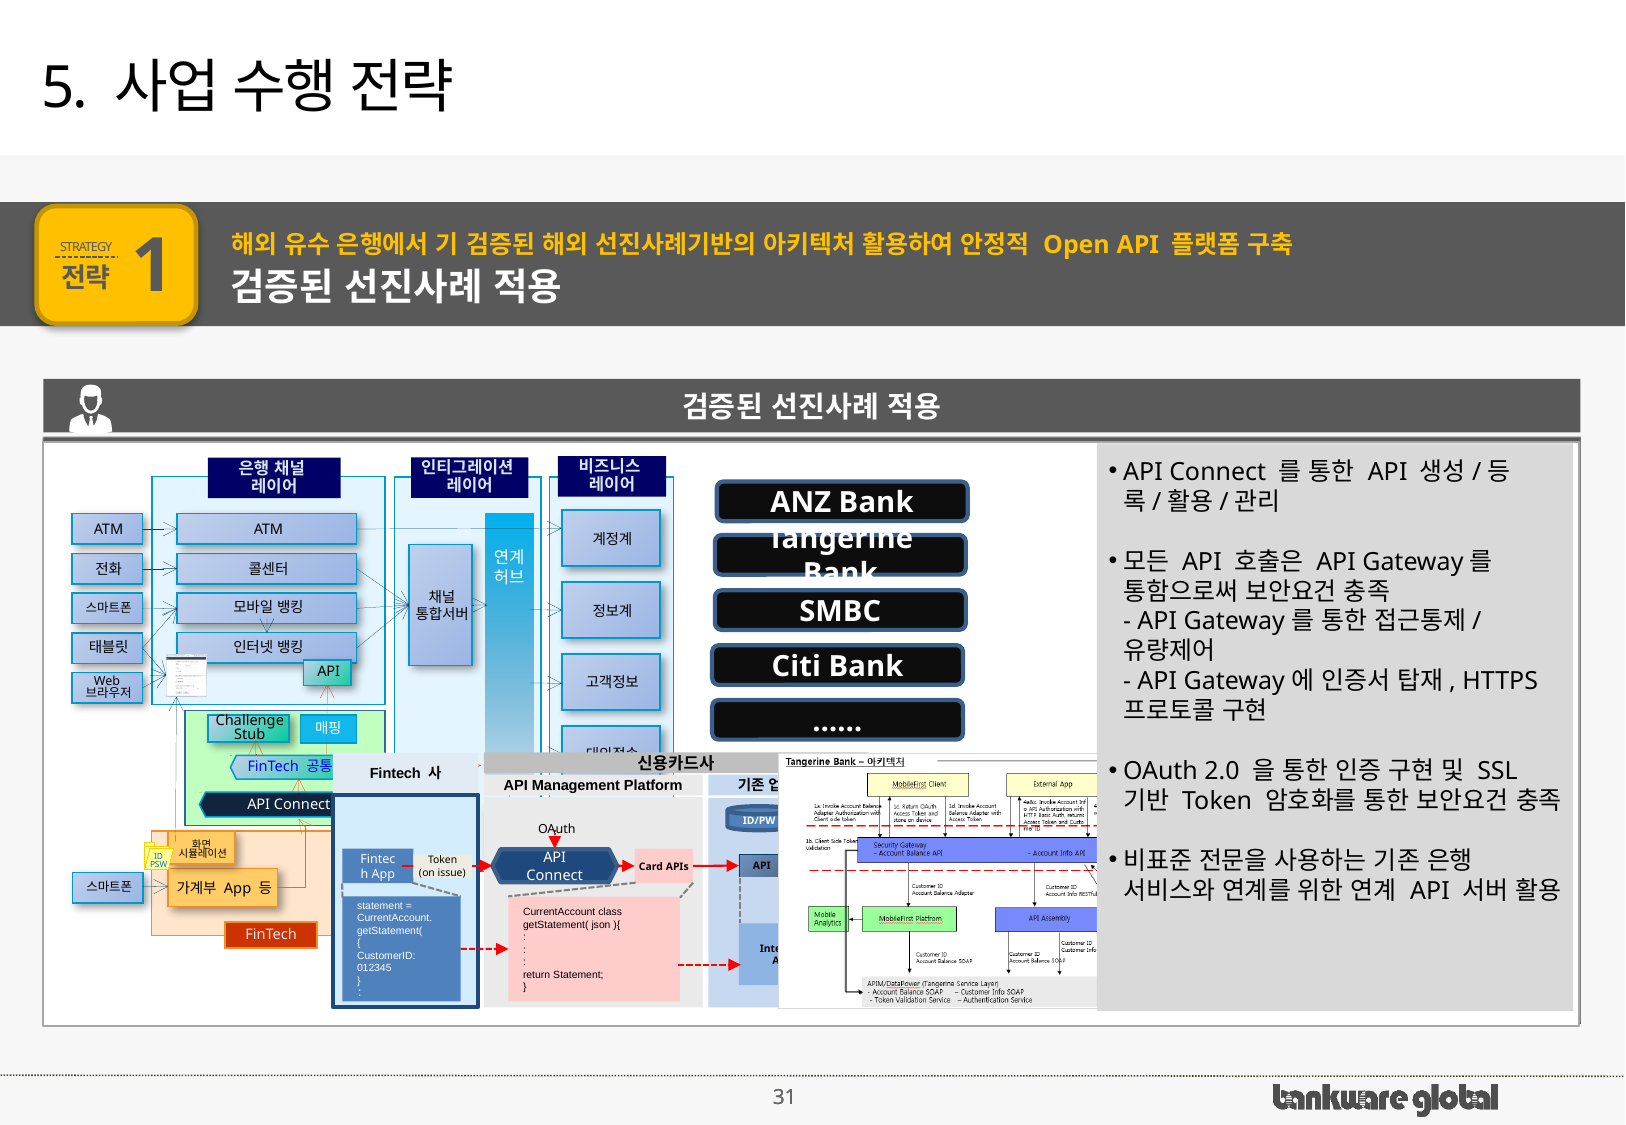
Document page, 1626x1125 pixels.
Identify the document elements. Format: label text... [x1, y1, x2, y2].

title 5. 사업 수행 전략 [41, 0, 455, 178]
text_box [36, 205, 197, 324]
text_box Citi Bank [709, 643, 966, 687]
text_box [0, 202, 51, 327]
text_box [41, 440, 1581, 1028]
text_box [182, 202, 1625, 327]
text_box [69, 413, 113, 435]
text_box 검증된 선진사례 적용 [43, 378, 1581, 433]
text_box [71, 455, 674, 949]
text_box SMBC [712, 588, 969, 633]
text_box API Connect 를 통한 API 생성/등록/활용/관리 모든 API 호출은 API Gateway를 통함으로써 보안요건 충족 - API Gateway를 통한 접근통제/유량제어 - API Gateway에 인증서 탑재, HTTPS 프로토콜 구현 OAuth 2.0 을 통한 인증 구현 및 SSL기반 Token 암호화를 통한 보안요건 충족 비표준 전문을 사용하는 기존 은행 서비스와 연계를 위한 연계 API 서버 활용 [1095, 441, 1575, 1013]
text_box Tangerine Bank [712, 532, 969, 577]
text_box ANZ Bank [714, 479, 970, 524]
text_box 검증된 선진사례 적용 [215, 255, 860, 317]
text_box 해외 유수 은행에서 기 검증된 해외 선진사례기반의 아키텍처 활용하여 안정적 Open API 플랫폼 구축 [216, 220, 1625, 266]
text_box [332, 752, 776, 1008]
text_box …… [709, 697, 966, 742]
text_box [79, 384, 103, 414]
picture [778, 753, 1204, 1010]
